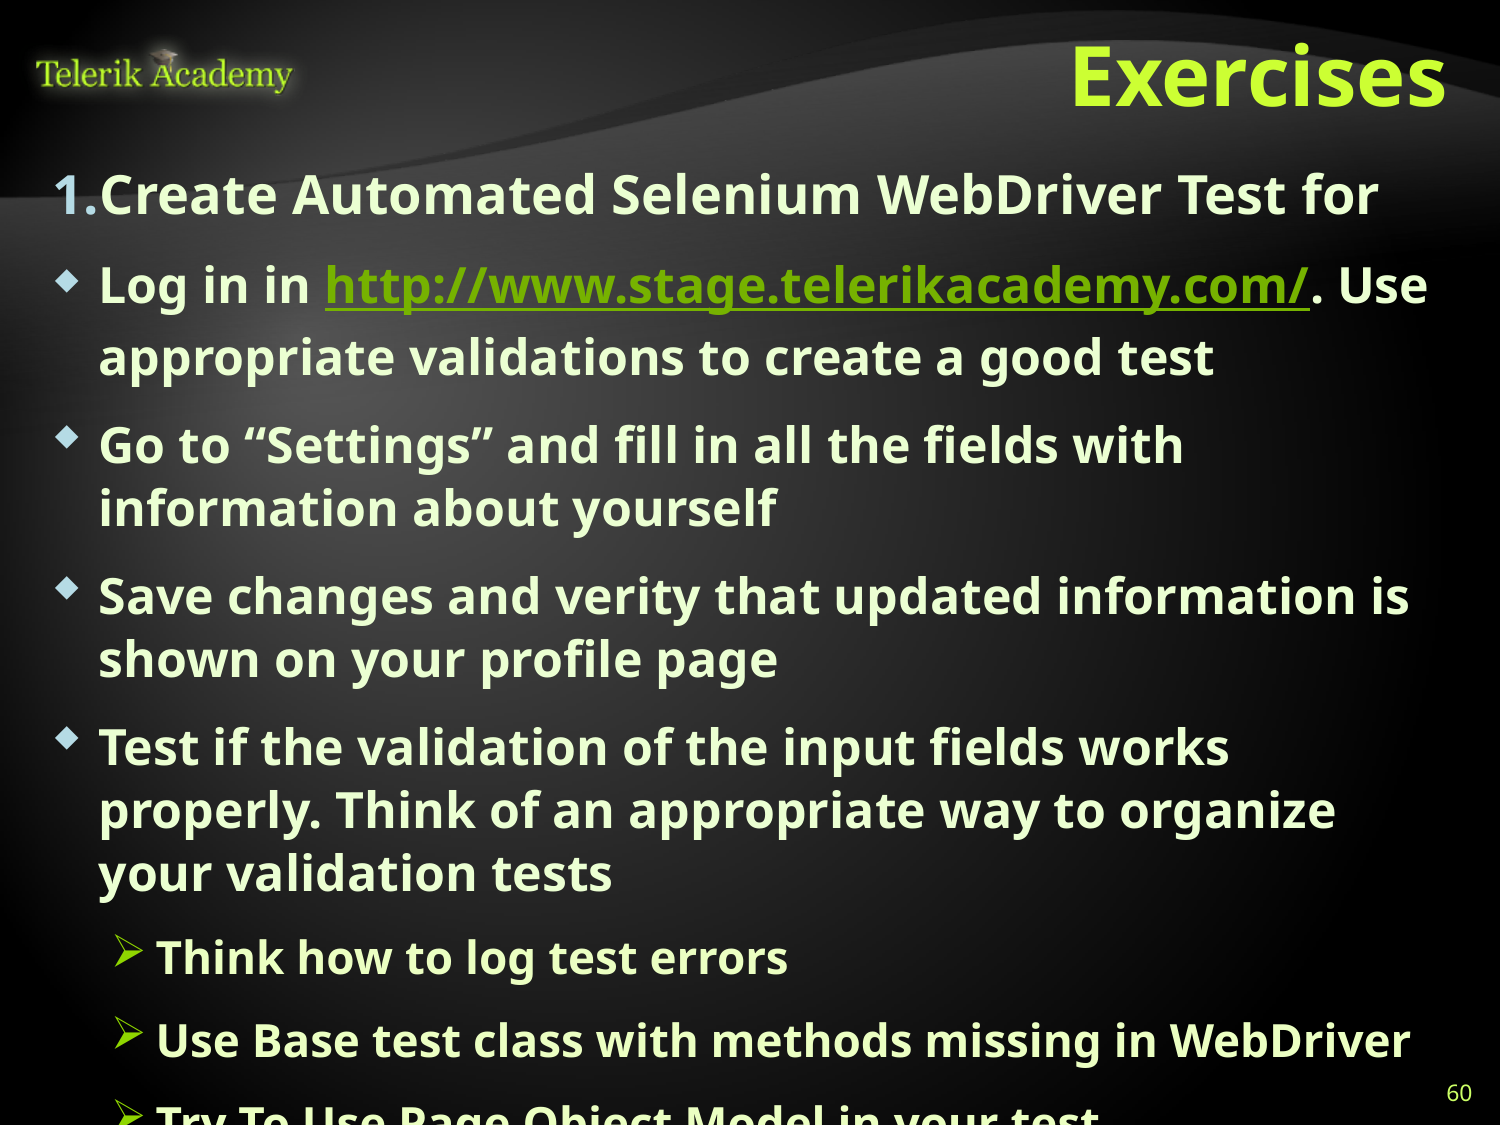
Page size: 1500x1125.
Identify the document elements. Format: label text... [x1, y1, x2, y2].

slide_number 60 [1412, 1074, 1488, 1113]
picture [0, 0, 1500, 1125]
list Create Automated Selenium WebDriver Test for Log in in http://www.stage.telerikacademy.com/. Use appropriate validations to create a good test Go to “Settings” and fill in all the fields with information about yourself Save changes and verity that updated information is shown on your profile page Test if the validation of the input fields works properly. Think of an appropriate way to organize your validation tests Think how to log test errors Use Base test class with methods missing in WebDriver Try To Use Page Object Model in your test [37, 149, 1463, 1100]
title Exercises [300, 12, 1463, 149]
